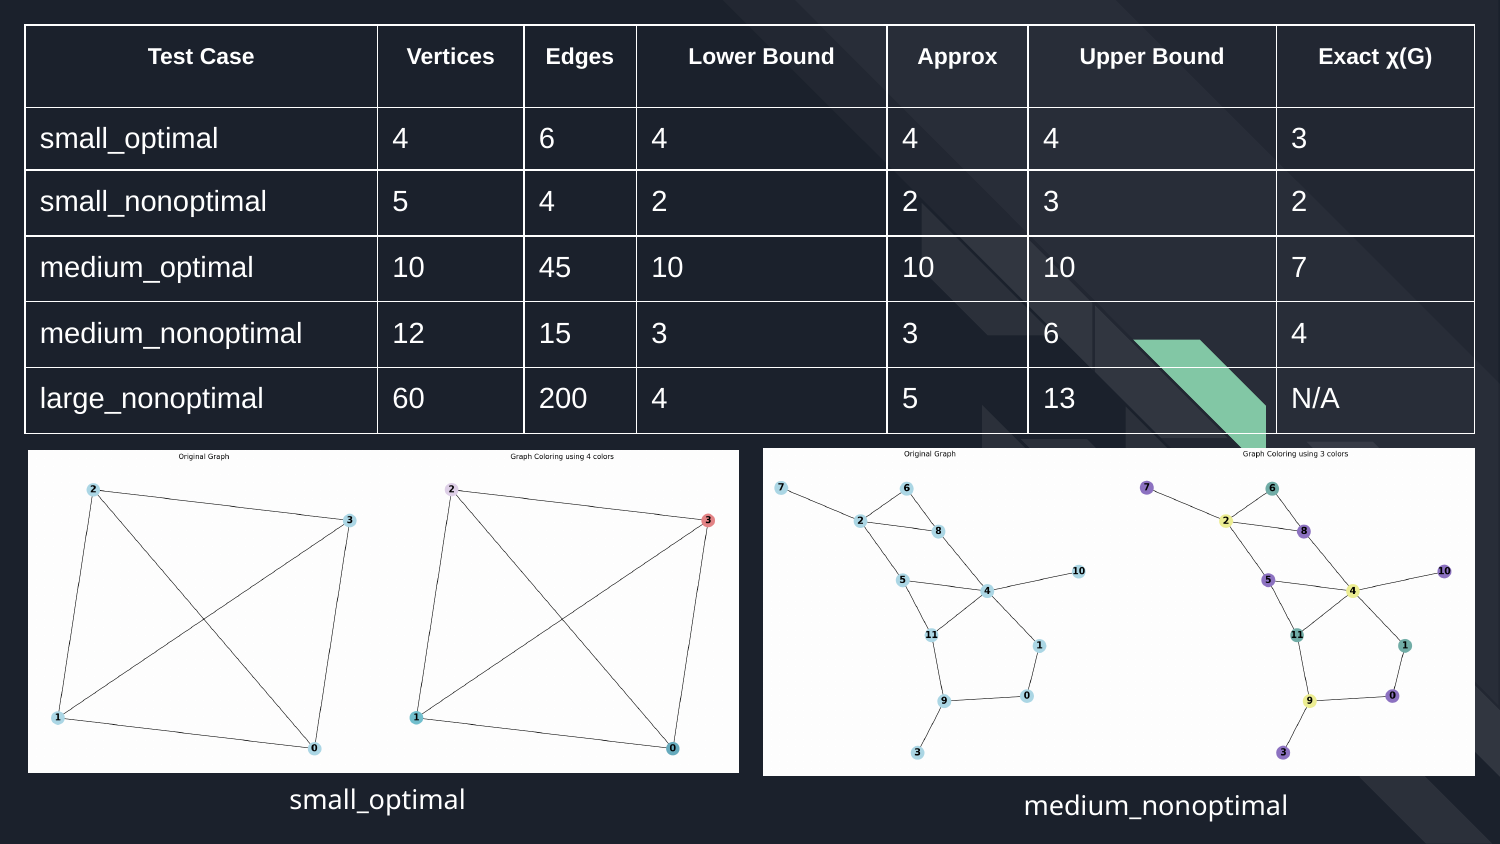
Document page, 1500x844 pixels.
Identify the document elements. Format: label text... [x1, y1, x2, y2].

table_cell 4 [378, 108, 523, 169]
table_cell 5 [888, 368, 1027, 433]
table_cell 4 [1277, 302, 1474, 367]
table_cell 4 [637, 108, 886, 169]
table_header Lower Bound [637, 26, 886, 107]
table_cell 10 [637, 237, 886, 301]
picture [27, 450, 739, 774]
table_cell 60 [378, 368, 523, 433]
table_cell medium_nonoptimal [26, 302, 377, 367]
table_header Vertices [378, 26, 523, 107]
table_cell 10 [1029, 237, 1276, 301]
table_cell 13 [1029, 368, 1276, 433]
table_cell 4 [637, 368, 886, 433]
table_cell 15 [525, 302, 636, 367]
text_box small_optimal [274, 781, 613, 804]
table_header Approx [888, 26, 1027, 107]
table_cell 4 [525, 171, 636, 235]
table_cell small_optimal [26, 108, 377, 169]
table_header Exact χ(G) [1277, 26, 1474, 107]
table_cell 2 [888, 171, 1027, 235]
table_header Test Case [26, 26, 377, 107]
table_cell 200 [525, 368, 636, 433]
table_cell medium_optimal [26, 237, 377, 301]
table_cell 10 [378, 237, 523, 301]
table_cell 5 [378, 171, 523, 235]
table_cell 6 [525, 108, 636, 169]
picture [762, 448, 1476, 776]
table_cell small_nonoptimal [26, 171, 377, 235]
table_cell 4 [1029, 108, 1276, 169]
table_header Upper Bound [1029, 26, 1276, 107]
table_cell large_nonoptimal [26, 368, 377, 433]
table_cell N/A [1277, 368, 1474, 433]
table_cell 45 [525, 237, 636, 301]
table_cell 12 [378, 302, 523, 367]
table_cell 3 [888, 302, 1027, 367]
table_cell 10 [888, 237, 1027, 301]
table_cell 3 [637, 302, 886, 367]
table_cell 2 [637, 171, 886, 235]
table_cell 3 [1029, 171, 1276, 235]
table_cell 6 [1029, 302, 1276, 367]
table_cell 3 [1277, 108, 1474, 169]
table_cell 7 [1277, 237, 1474, 301]
text_box medium_nonoptimal [1008, 784, 1396, 813]
table_cell 2 [1277, 171, 1474, 235]
table_header Edges [525, 26, 636, 107]
table_cell 4 [888, 108, 1027, 169]
